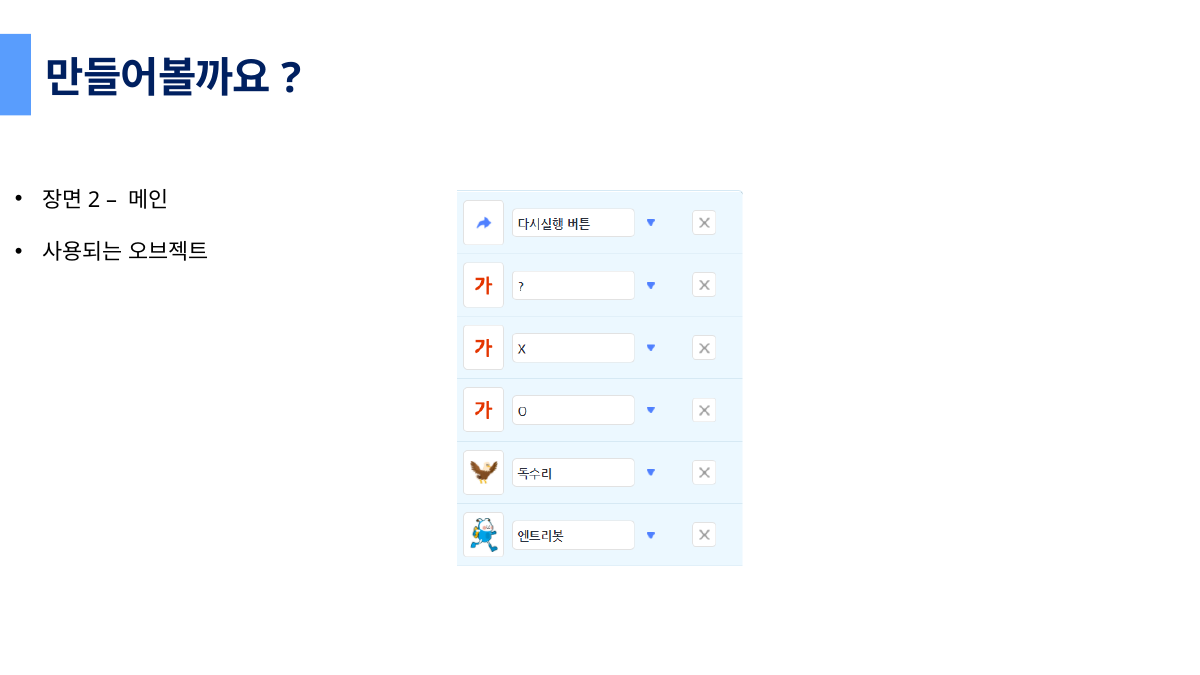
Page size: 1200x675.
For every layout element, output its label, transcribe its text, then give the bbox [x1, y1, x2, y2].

text_box [0, 33, 32, 116]
text_box 만들어볼까요? [32, 43, 712, 109]
picture [457, 190, 743, 566]
text_box 장면2 – 메인 사용되는 오브젝트 [0, 177, 277, 272]
